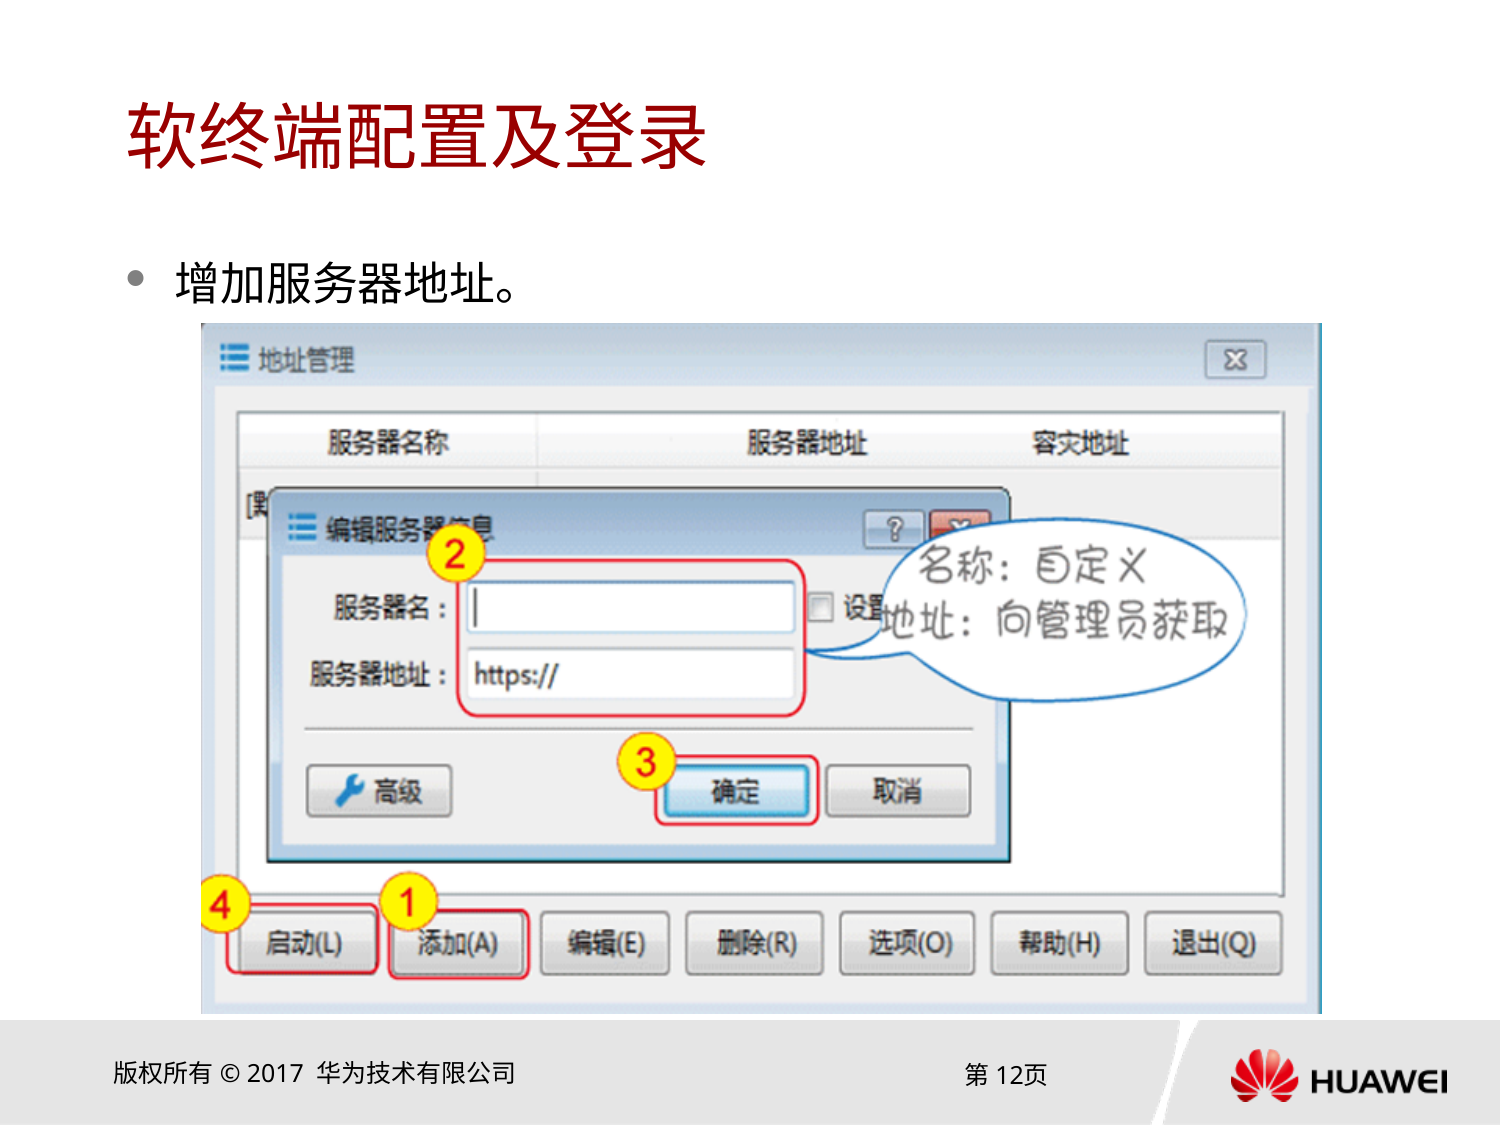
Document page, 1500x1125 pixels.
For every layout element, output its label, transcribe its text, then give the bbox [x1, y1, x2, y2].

picture [201, 323, 1323, 1015]
list 增加服务器地址。 [111, 225, 1412, 421]
picture [0, 1020, 1500, 1125]
title 软终端配置及登录 [111, 63, 1412, 207]
